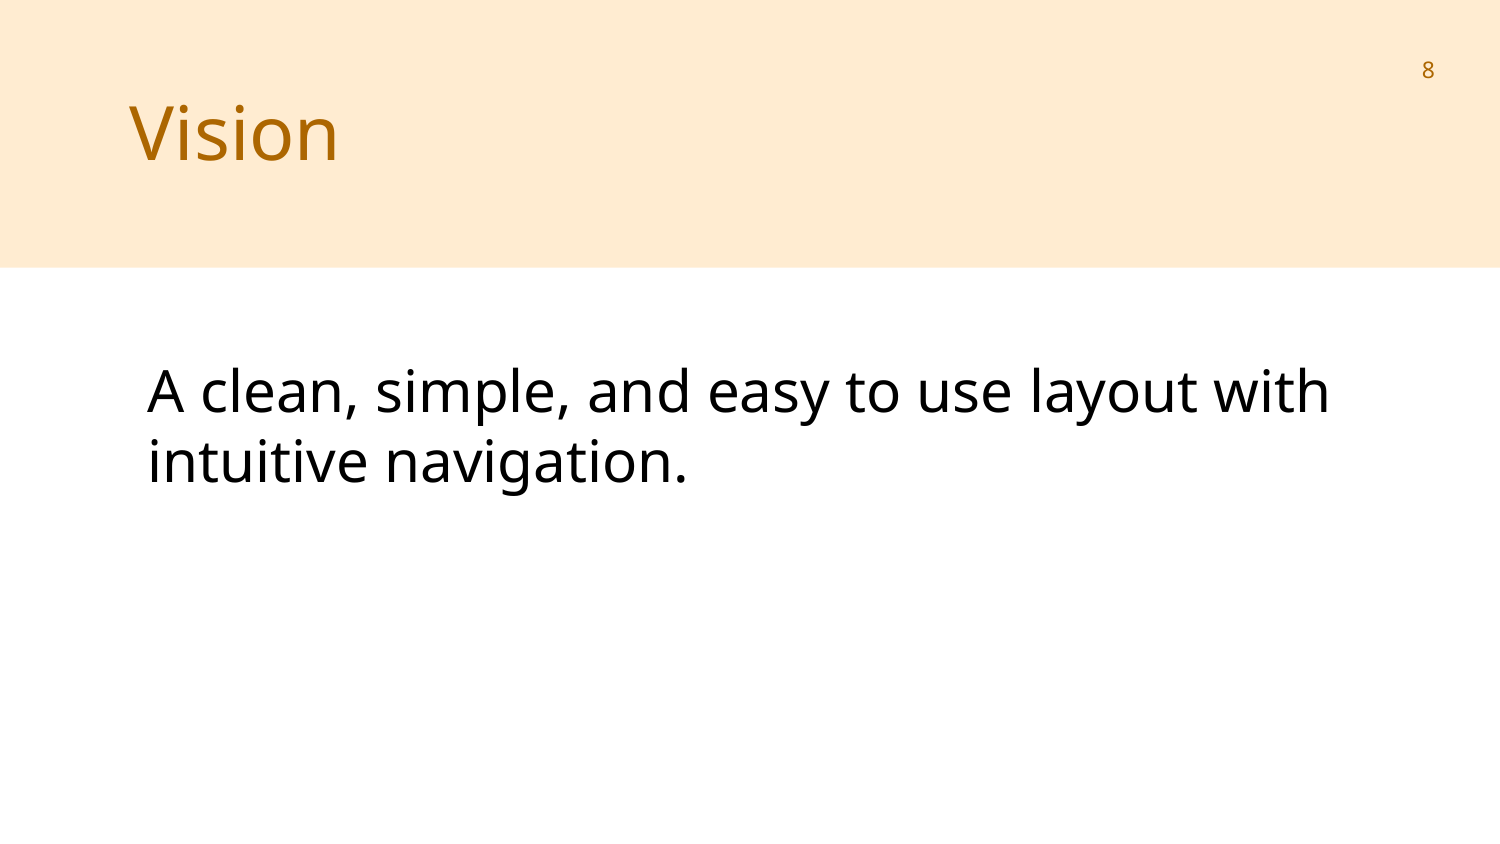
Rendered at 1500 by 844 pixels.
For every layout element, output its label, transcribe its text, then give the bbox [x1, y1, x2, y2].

subtitle Vision [129, 85, 1104, 268]
slide_number ‹#› [1392, 41, 1450, 71]
list A clean, simple, and easy to use layout with intuitive navigation. [132, 338, 1370, 795]
